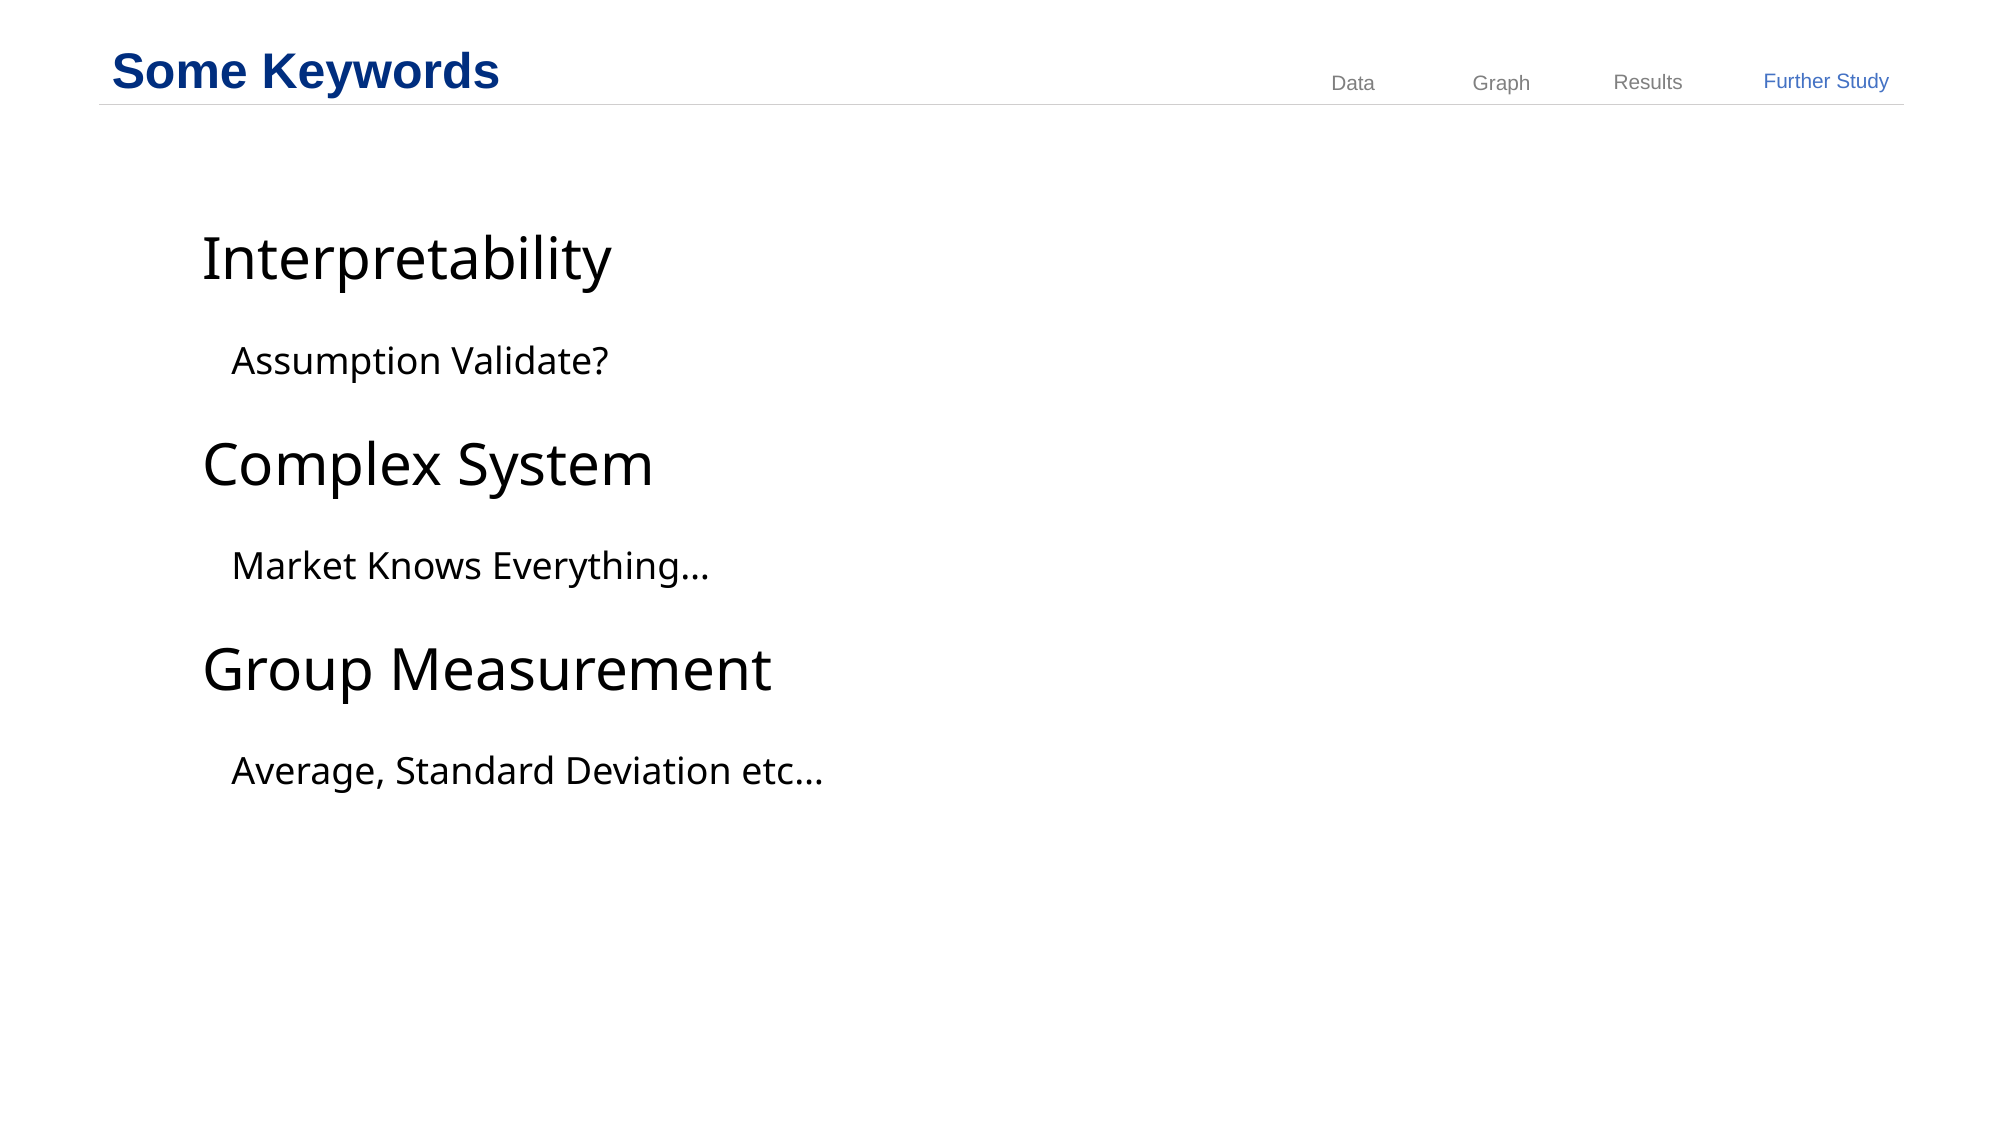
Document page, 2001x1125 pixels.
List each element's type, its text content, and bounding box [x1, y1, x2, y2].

text_box Interpretability Assumption Validate? Complex System Market Knows Everything… Group Measurement Average, Standard Deviation etc… [187, 214, 868, 979]
text_box Some Keywords [97, 30, 516, 106]
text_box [1316, 0, 1940, 103]
